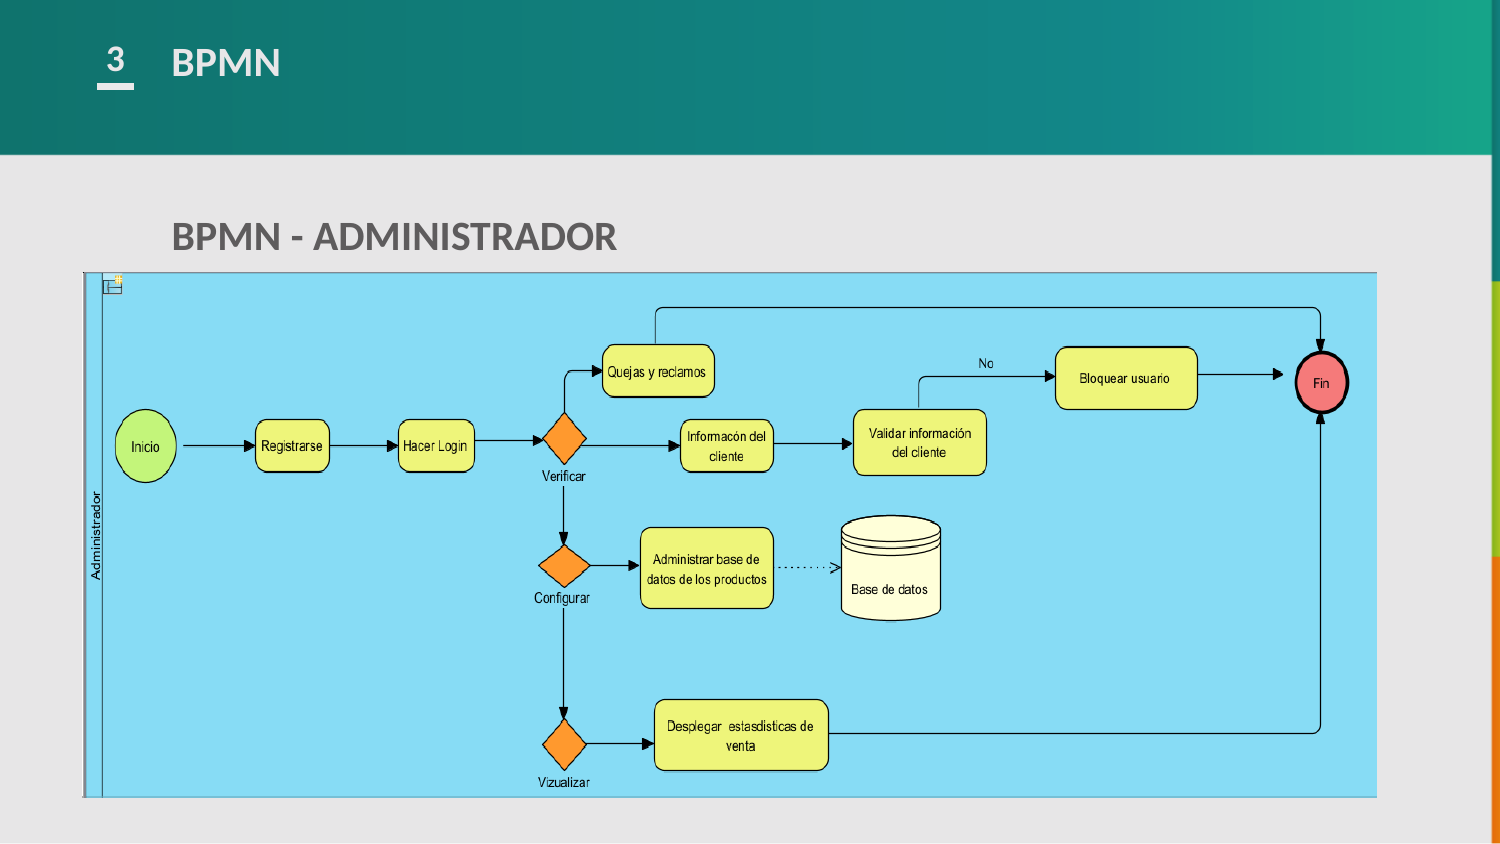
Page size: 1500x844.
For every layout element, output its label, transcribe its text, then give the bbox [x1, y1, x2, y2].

text_box 3 [90, 26, 137, 87]
text_box BPMN - ADMINISTRADOR [156, 201, 730, 267]
picture [0, 0, 1500, 844]
text_box BPMN [156, 27, 582, 93]
